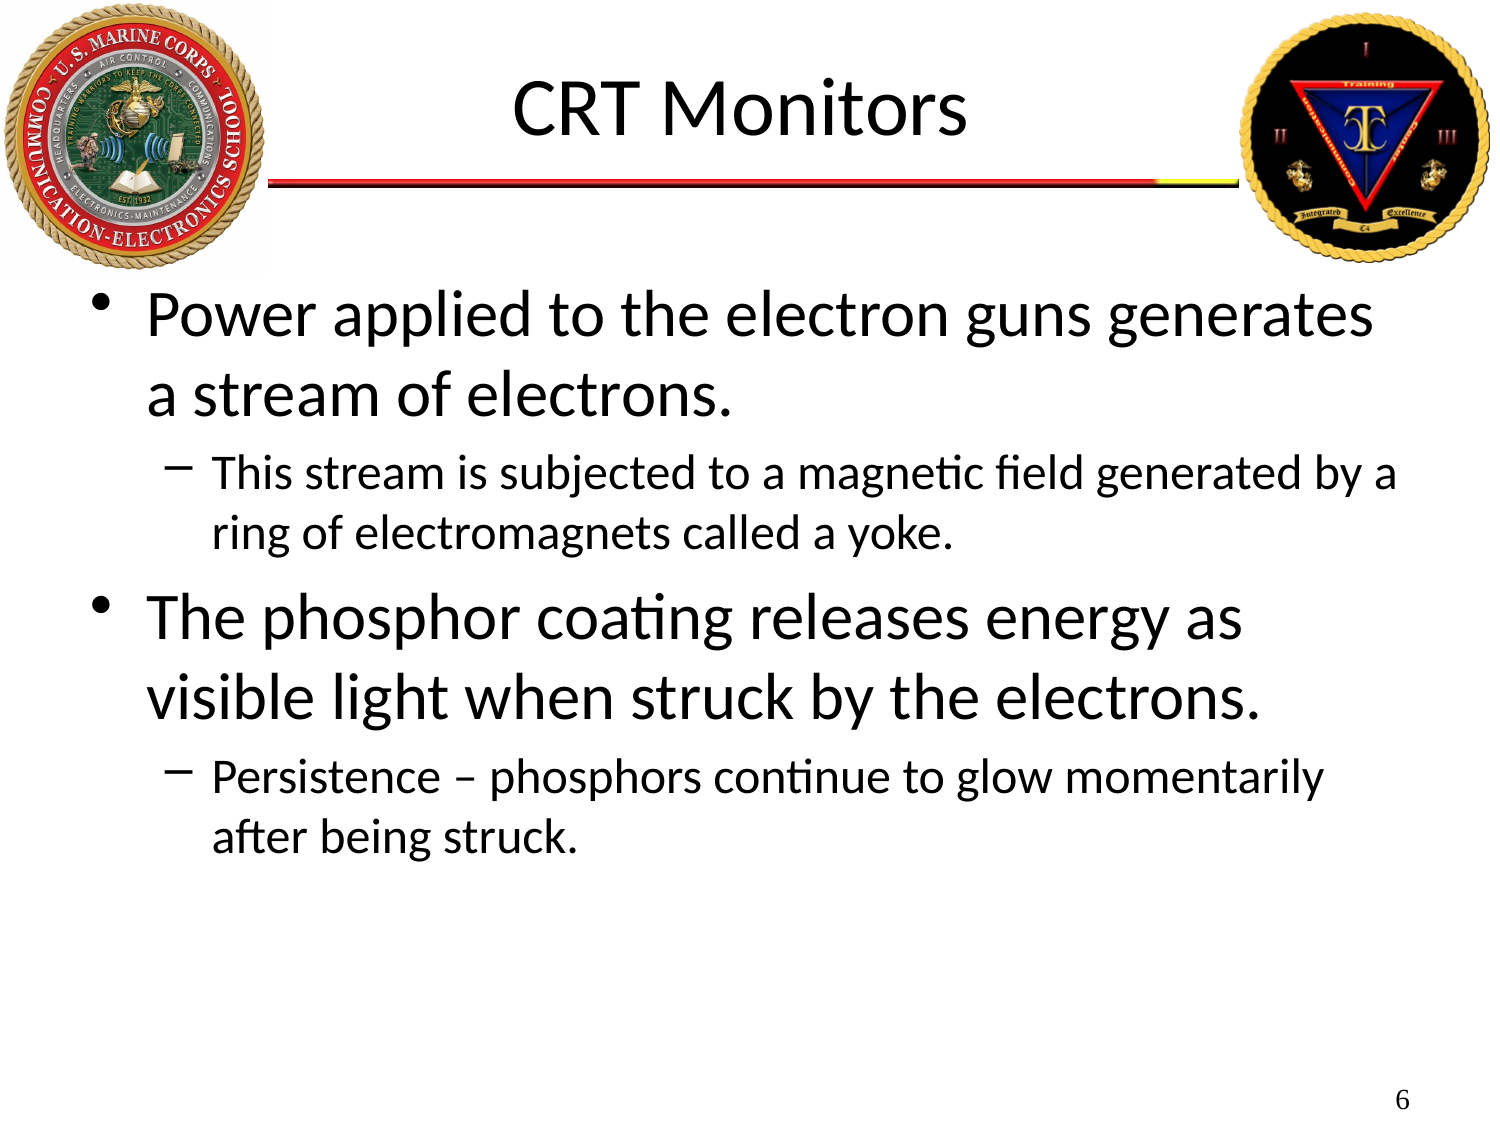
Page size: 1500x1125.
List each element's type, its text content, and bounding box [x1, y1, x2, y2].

picture [0, 0, 268, 274]
title CRT Monitors [75, 45, 1425, 233]
picture [1239, 12, 1490, 263]
list Power applied to the electron guns generates a stream of electrons. This stream is subjected to a magnetic field generated by a ring of electromagnets called a yoke. The phosphor coating releases energy as visible light when struck by the electrons. Persistence – phosphors continue to glow momentarily after being struck. [75, 262, 1425, 1005]
